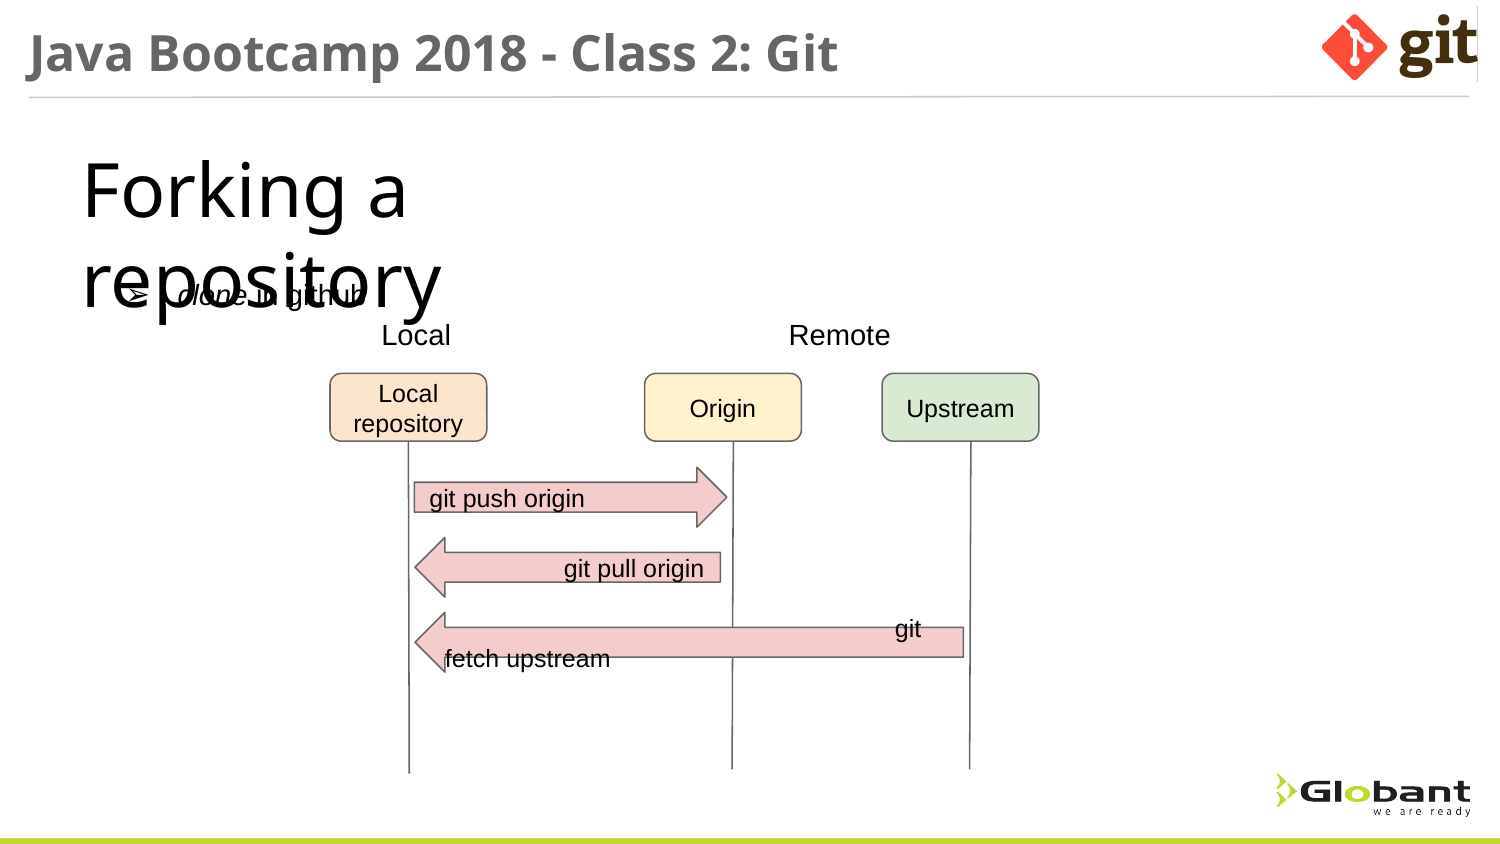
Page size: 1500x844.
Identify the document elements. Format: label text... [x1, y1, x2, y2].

text_box clone in github [87, 244, 671, 320]
text_box git fetch upstream [415, 612, 726, 673]
text_box git push origin [414, 467, 726, 528]
text_box Forking a repository [66, 127, 699, 245]
text_box Local [366, 300, 500, 350]
text_box Remote [773, 300, 907, 350]
text_box Upstream [882, 373, 1039, 442]
text_box Java Bootcamp 2018 - Class 2: Git [14, 6, 938, 82]
text_box Local repository [330, 373, 487, 442]
picture [0, 0, 1500, 844]
text_box git pull origin [415, 537, 721, 598]
text_box git fetch upstream [738, 627, 964, 658]
text_box Origin [644, 373, 802, 442]
